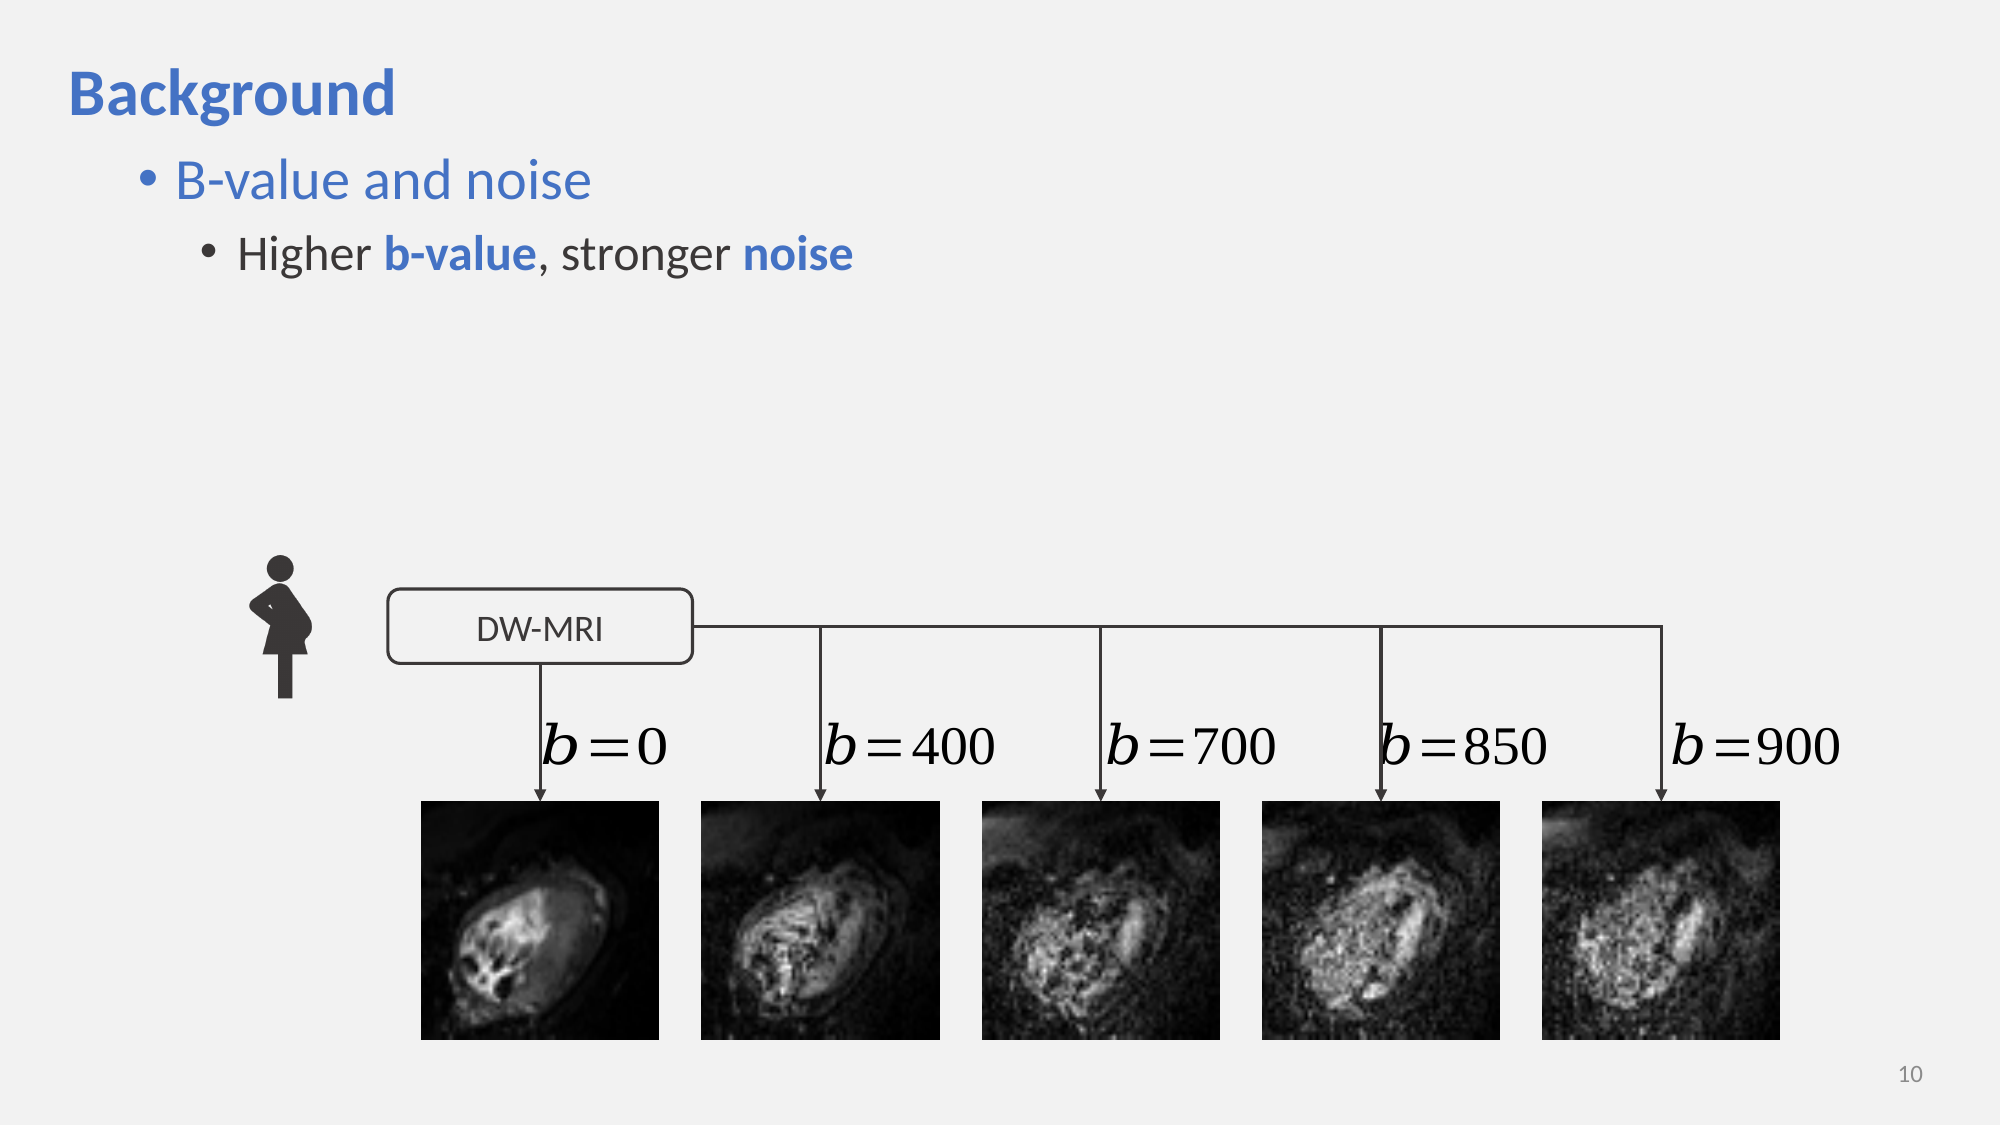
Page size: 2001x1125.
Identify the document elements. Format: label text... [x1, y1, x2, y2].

title Background [53, 46, 1603, 142]
picture [982, 802, 1220, 1040]
slide_number 10 [1488, 1042, 1939, 1103]
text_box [692, 626, 1662, 802]
picture [421, 801, 659, 1040]
list B-value and noise [123, 141, 1939, 228]
picture [701, 802, 940, 1040]
picture [208, 551, 359, 702]
picture [1542, 801, 1780, 1040]
text_box DW-MRI [386, 587, 694, 665]
picture [1262, 802, 1500, 1040]
list Higher b-value, stronger noise [184, 219, 2000, 294]
